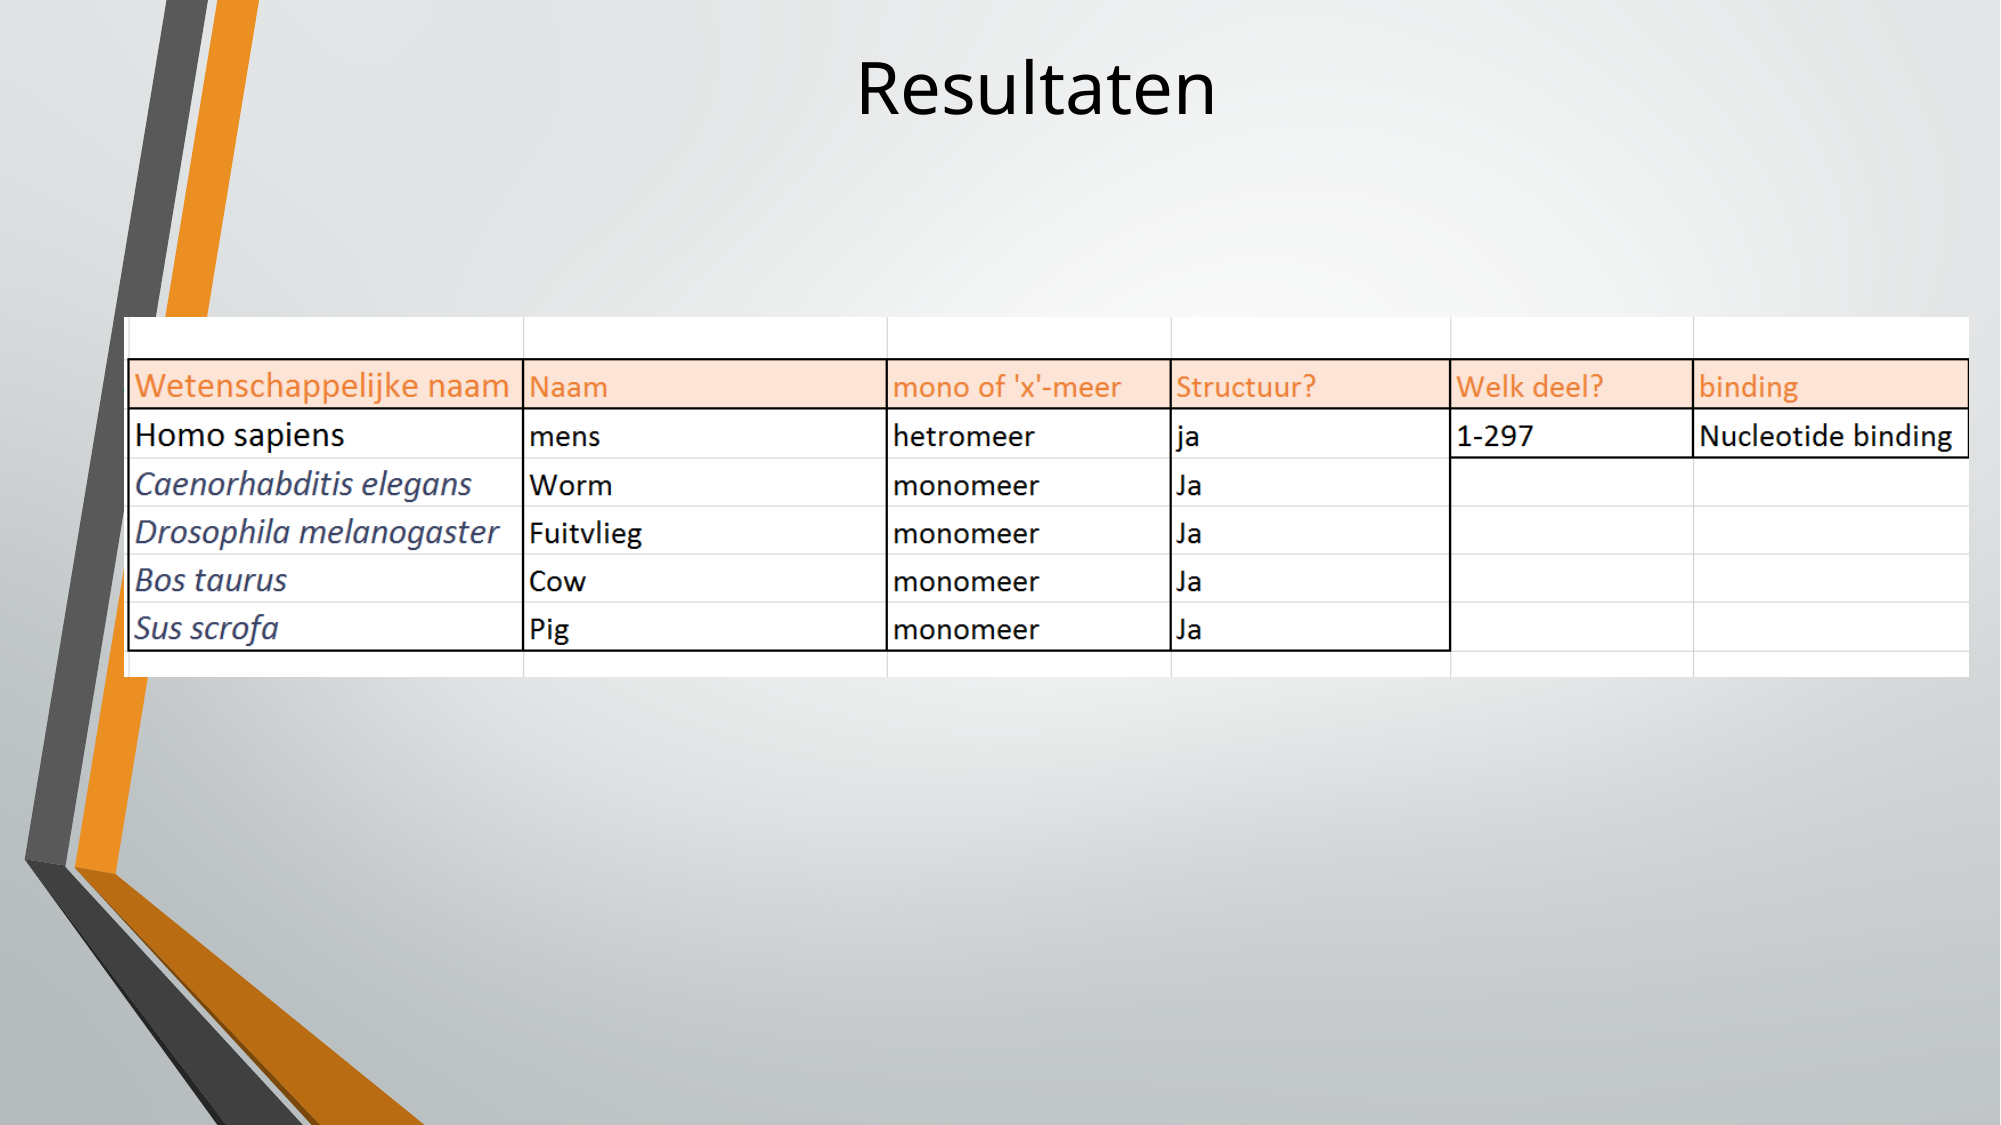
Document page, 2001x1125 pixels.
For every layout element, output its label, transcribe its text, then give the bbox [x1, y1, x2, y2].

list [124, 317, 1969, 678]
title Resultaten [243, 34, 1850, 137]
